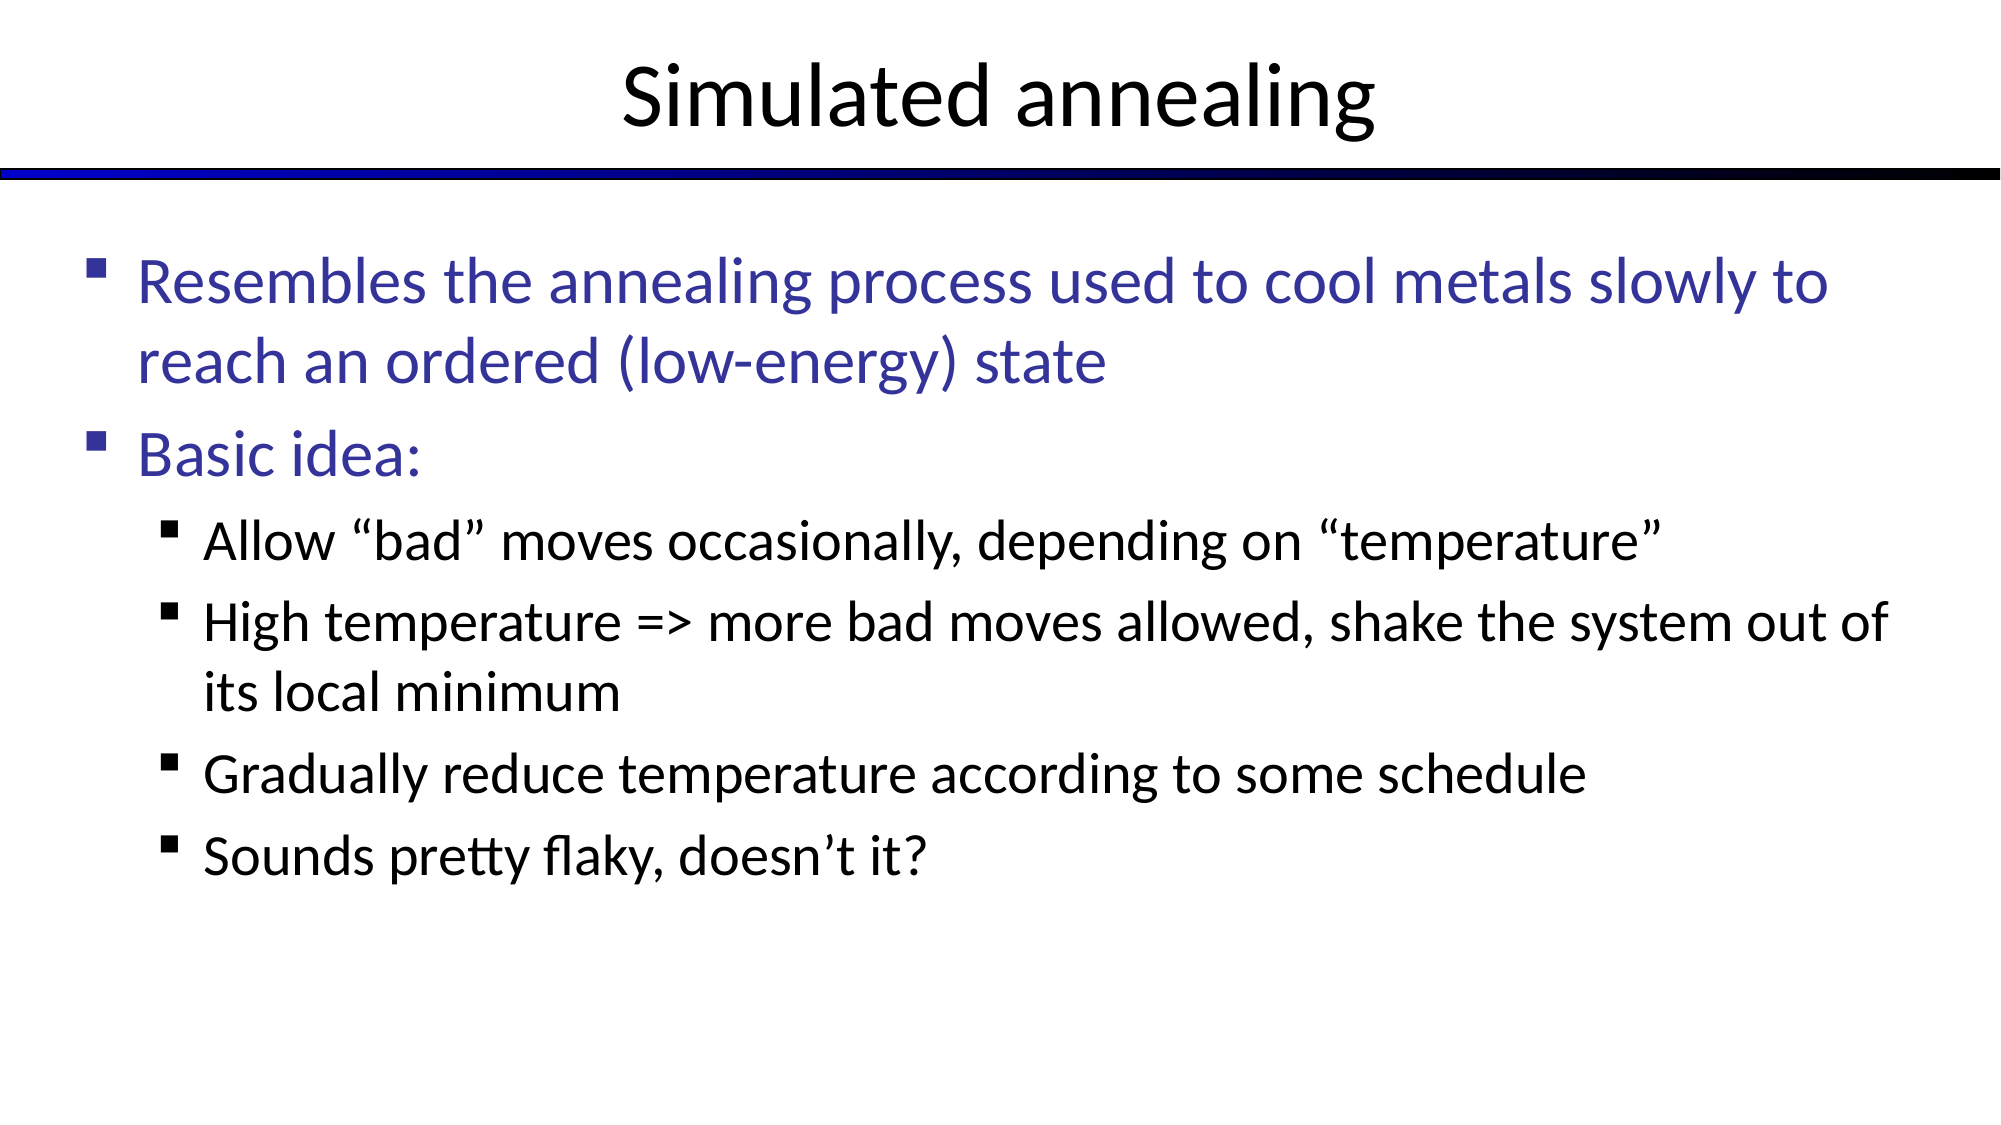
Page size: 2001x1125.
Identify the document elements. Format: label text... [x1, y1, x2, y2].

list Resembles the annealing process used to cool metals slowly to reach an ordered (low-energy) state Basic idea: Allow “bad” moves occasionally, depending on “temperature” High temperature => more bad moves allowed, shake the system out of its local minimum Gradually reduce temperature according to some schedule Sounds pretty flaky, doesn’t it? [66, 228, 1934, 1006]
title Simulated annealing [0, 0, 2000, 184]
